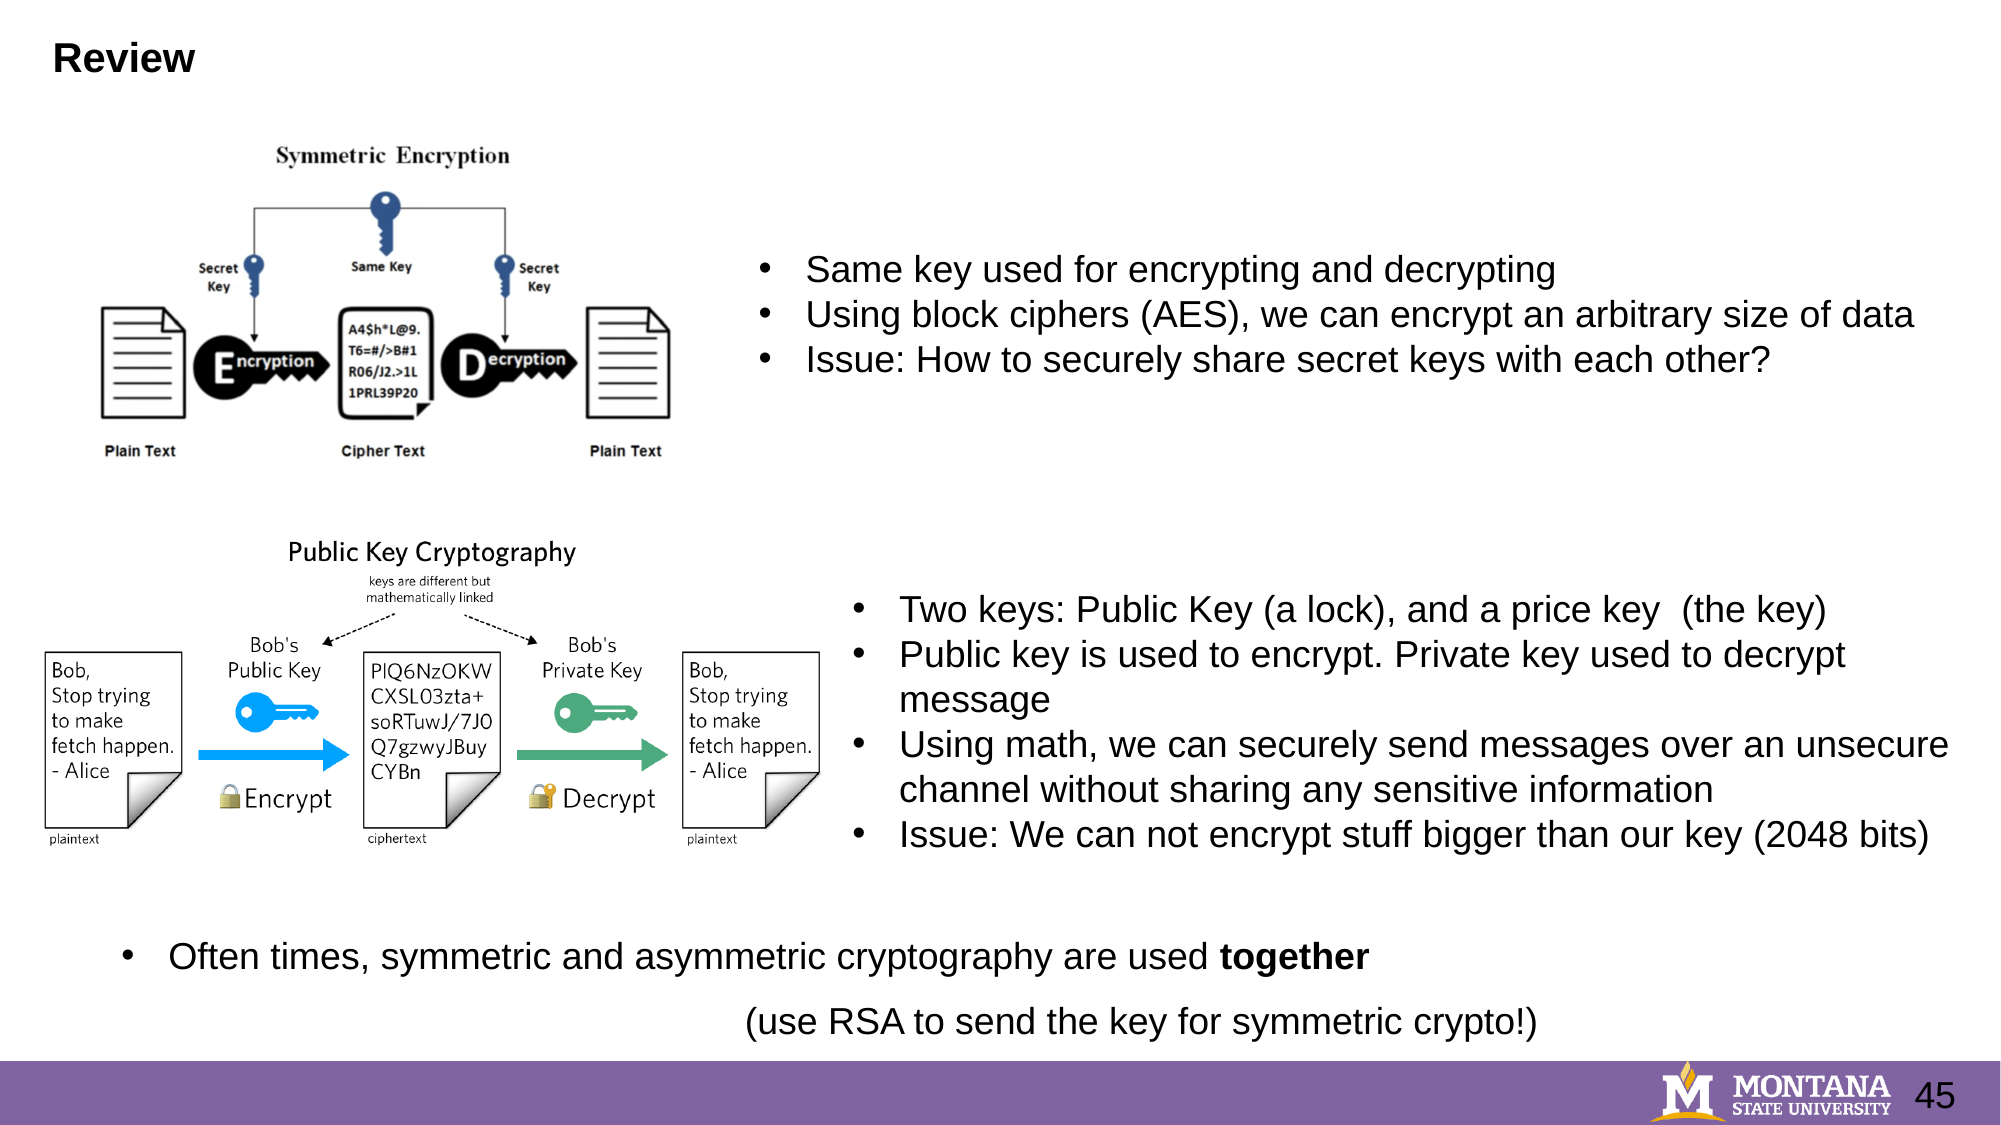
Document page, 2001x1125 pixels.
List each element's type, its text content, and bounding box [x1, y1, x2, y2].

slide_number 45 [1887, 1072, 1994, 1125]
picture [12, 524, 852, 861]
text_box Same key used for encrypting and decrypting Using block ciphers (AES), we can encrypt an arbitrary size of data Issue: How to securely share secret keys with each other? [743, 237, 1930, 388]
picture [1650, 1060, 1891, 1122]
text_box Often times, symmetric and asymmetric cryptography are used together [106, 924, 1385, 985]
text_box (use RSA to send the key for symmetric crypto!) [730, 989, 1554, 1050]
title Review [16, 16, 940, 220]
picture [49, 124, 680, 472]
text_box Two keys: Public Key (a lock), and a price key (the key) Public key is used to encrypt. Private key used to decrypt message Using math, we can securely send messages over an unsecure channel without sharing any sensitive information Issue: We can not encrypt stuff bigger than our key (2048 bits) [855, 577, 2000, 863]
